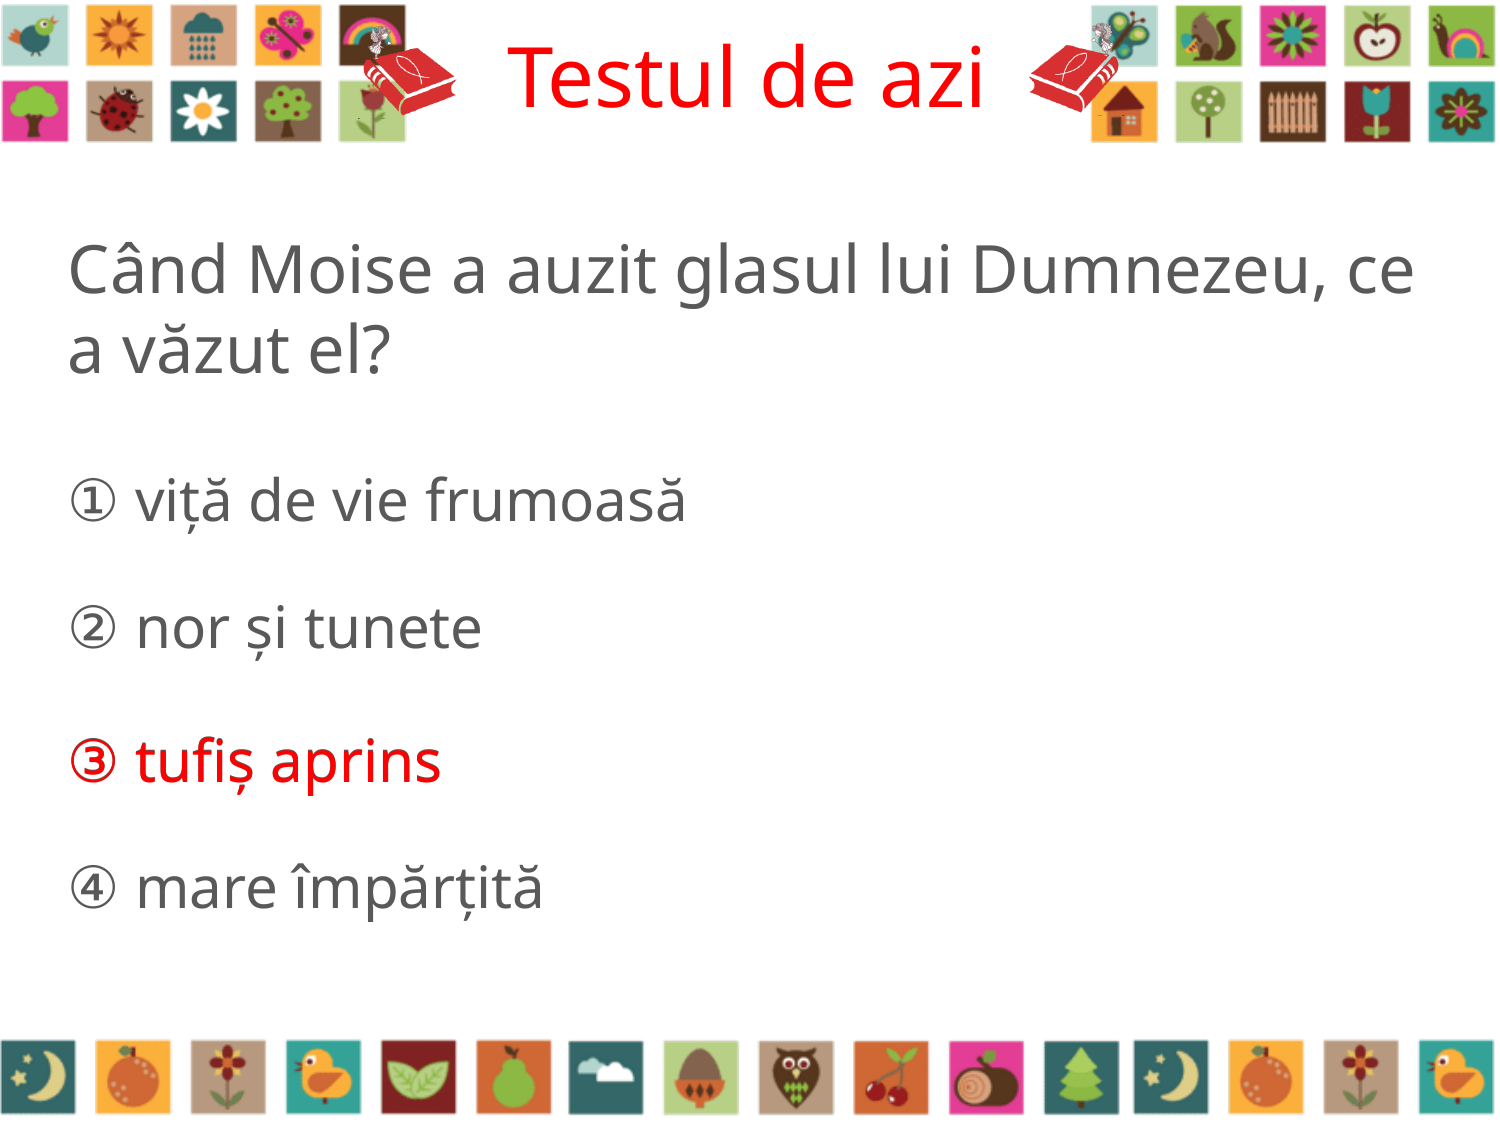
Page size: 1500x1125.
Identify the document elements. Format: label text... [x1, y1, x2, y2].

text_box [0, 1028, 1500, 1118]
picture [996, 3, 1500, 150]
text_box ③ tufiș aprins [53, 716, 1483, 802]
text_box Testul de azi [425, 16, 1078, 131]
text_box ② nor și tunete [53, 582, 1436, 668]
text_box ④ mare împărțită [53, 842, 1483, 928]
picture [0, 3, 489, 150]
text_box ① viță de vie frumoasă [53, 456, 1436, 541]
text_box Când Moise a auzit glasul lui Dumnezeu, ce a văzut el? [53, 219, 1436, 395]
